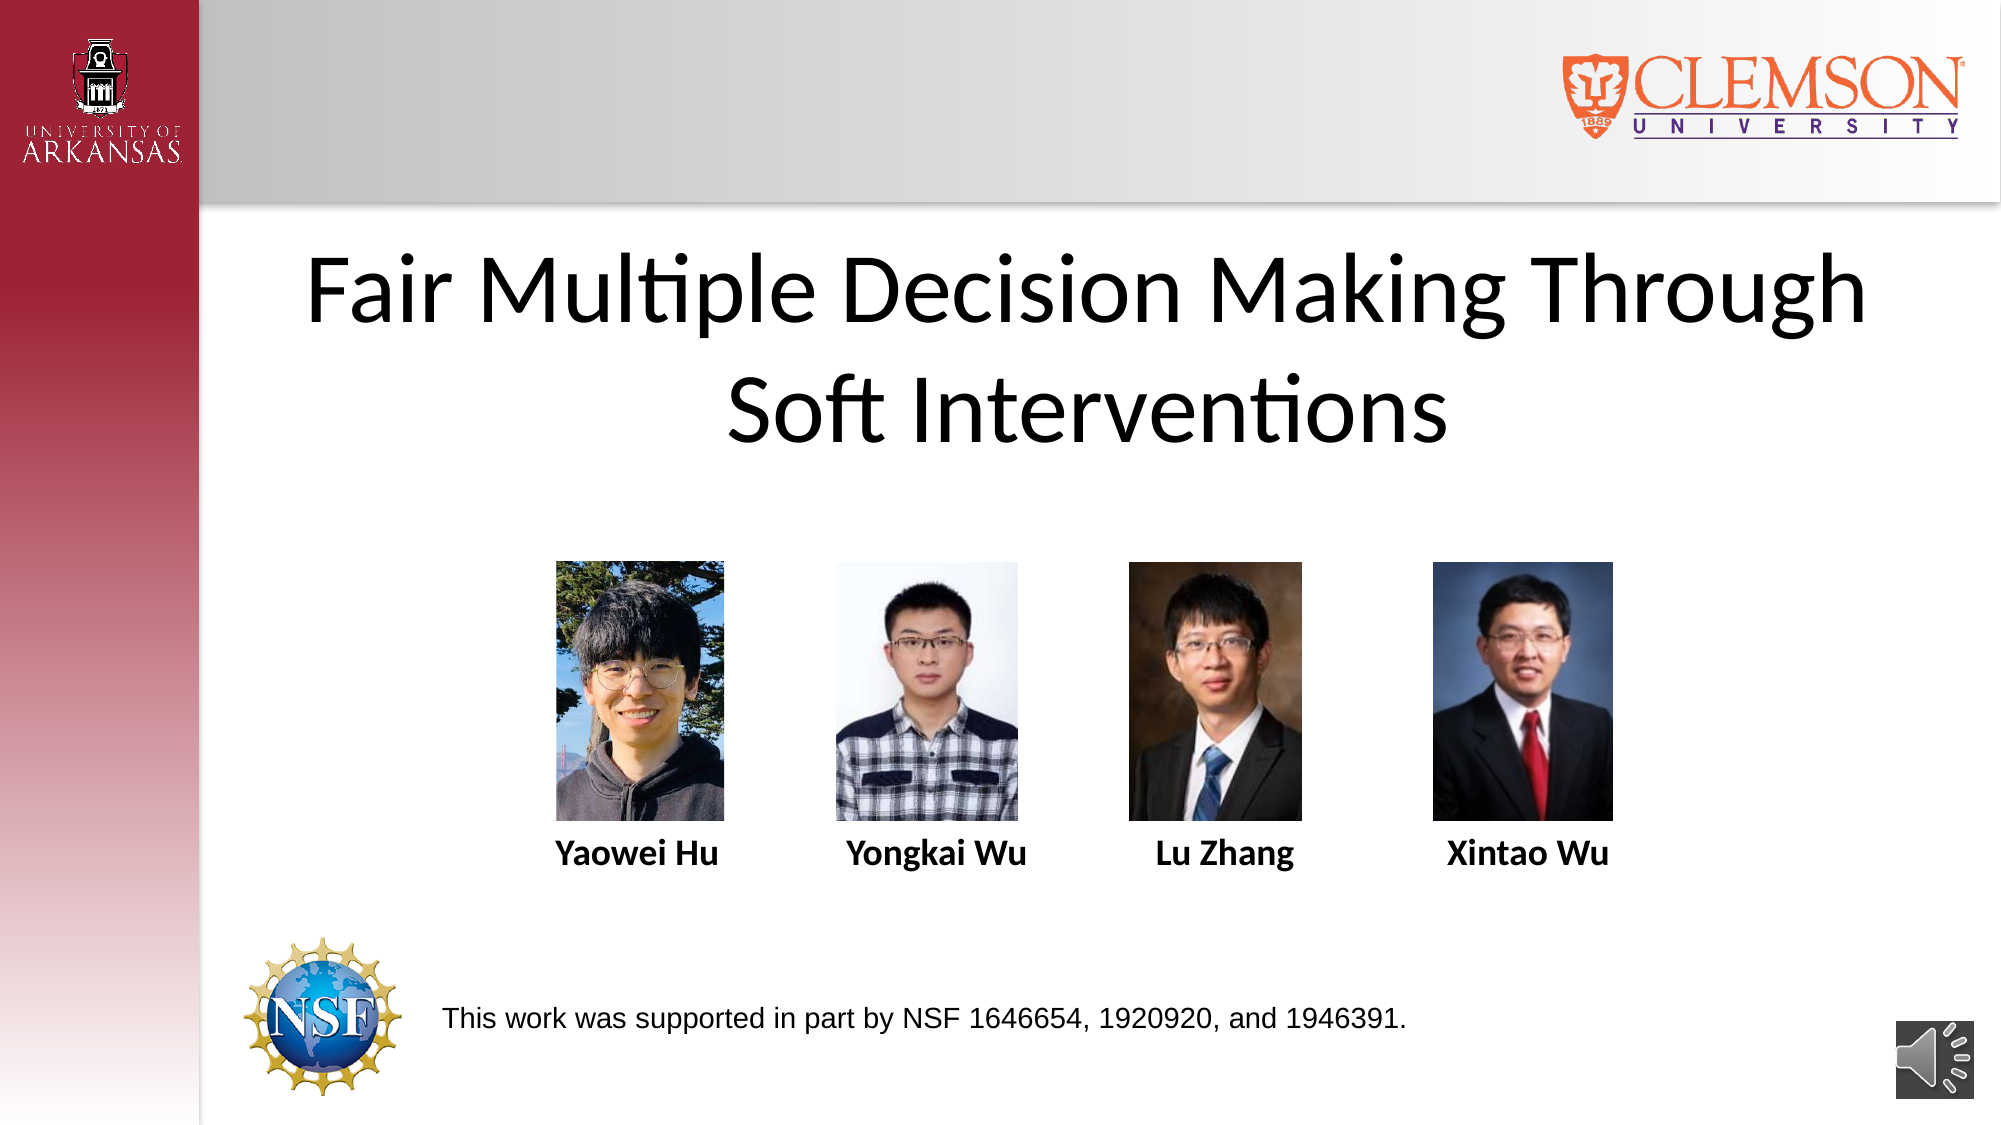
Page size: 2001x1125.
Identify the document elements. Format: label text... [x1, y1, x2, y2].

text_box This work was supported in part by NSF 1646654, 1920920, and 1946391. [427, 992, 1427, 1042]
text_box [1427, 562, 1630, 882]
picture [242, 937, 407, 1098]
picture [1894, 1019, 1976, 1101]
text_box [1129, 562, 1321, 882]
picture [20, 39, 182, 163]
picture [1562, 53, 1965, 139]
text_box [539, 561, 736, 882]
title Fair Multiple Decision Making Through Soft Interventions [198, 221, 2000, 463]
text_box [823, 562, 1051, 882]
